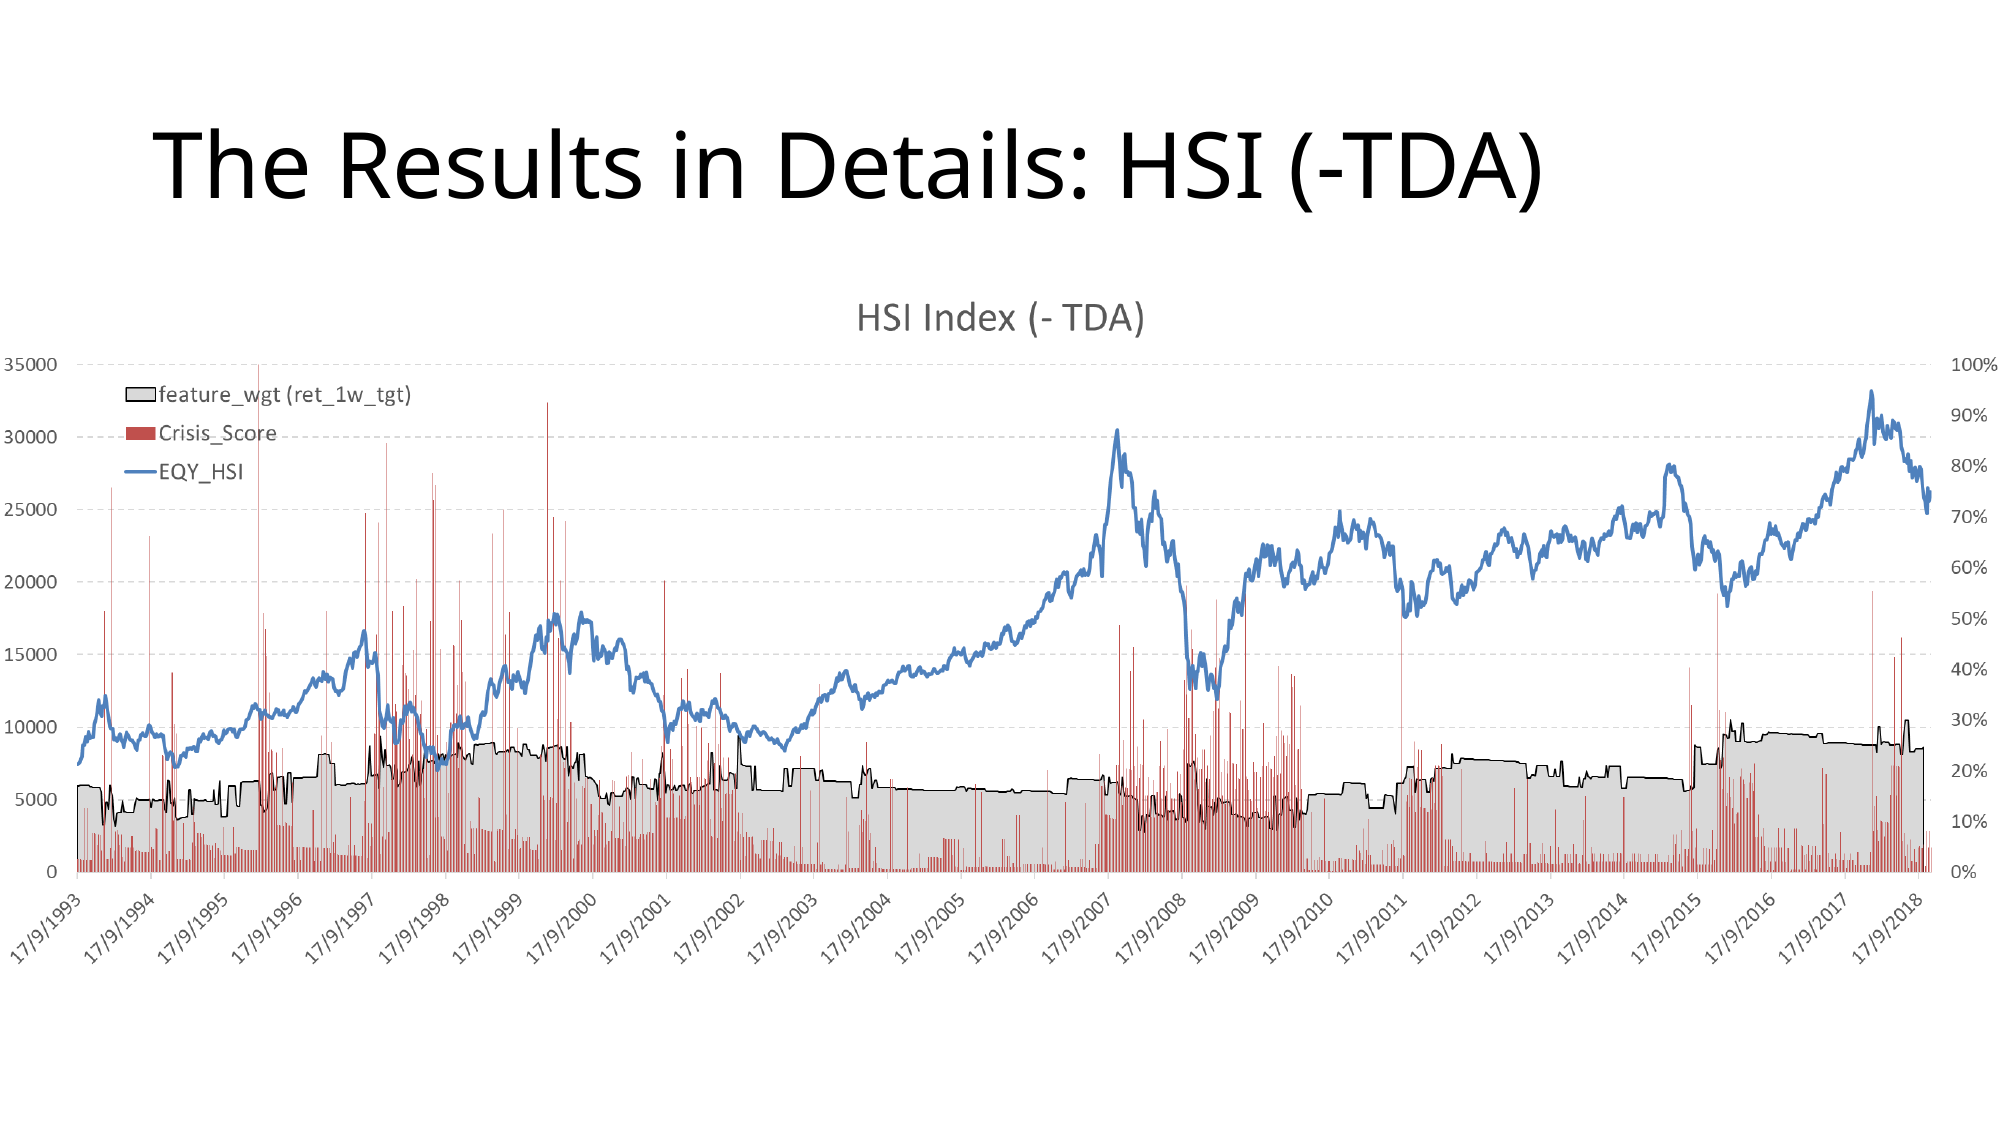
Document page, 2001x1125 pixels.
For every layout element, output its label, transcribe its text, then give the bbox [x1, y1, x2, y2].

picture [0, 277, 2000, 987]
title The Results in Details: HSI (-TDA) [137, 59, 1863, 277]
